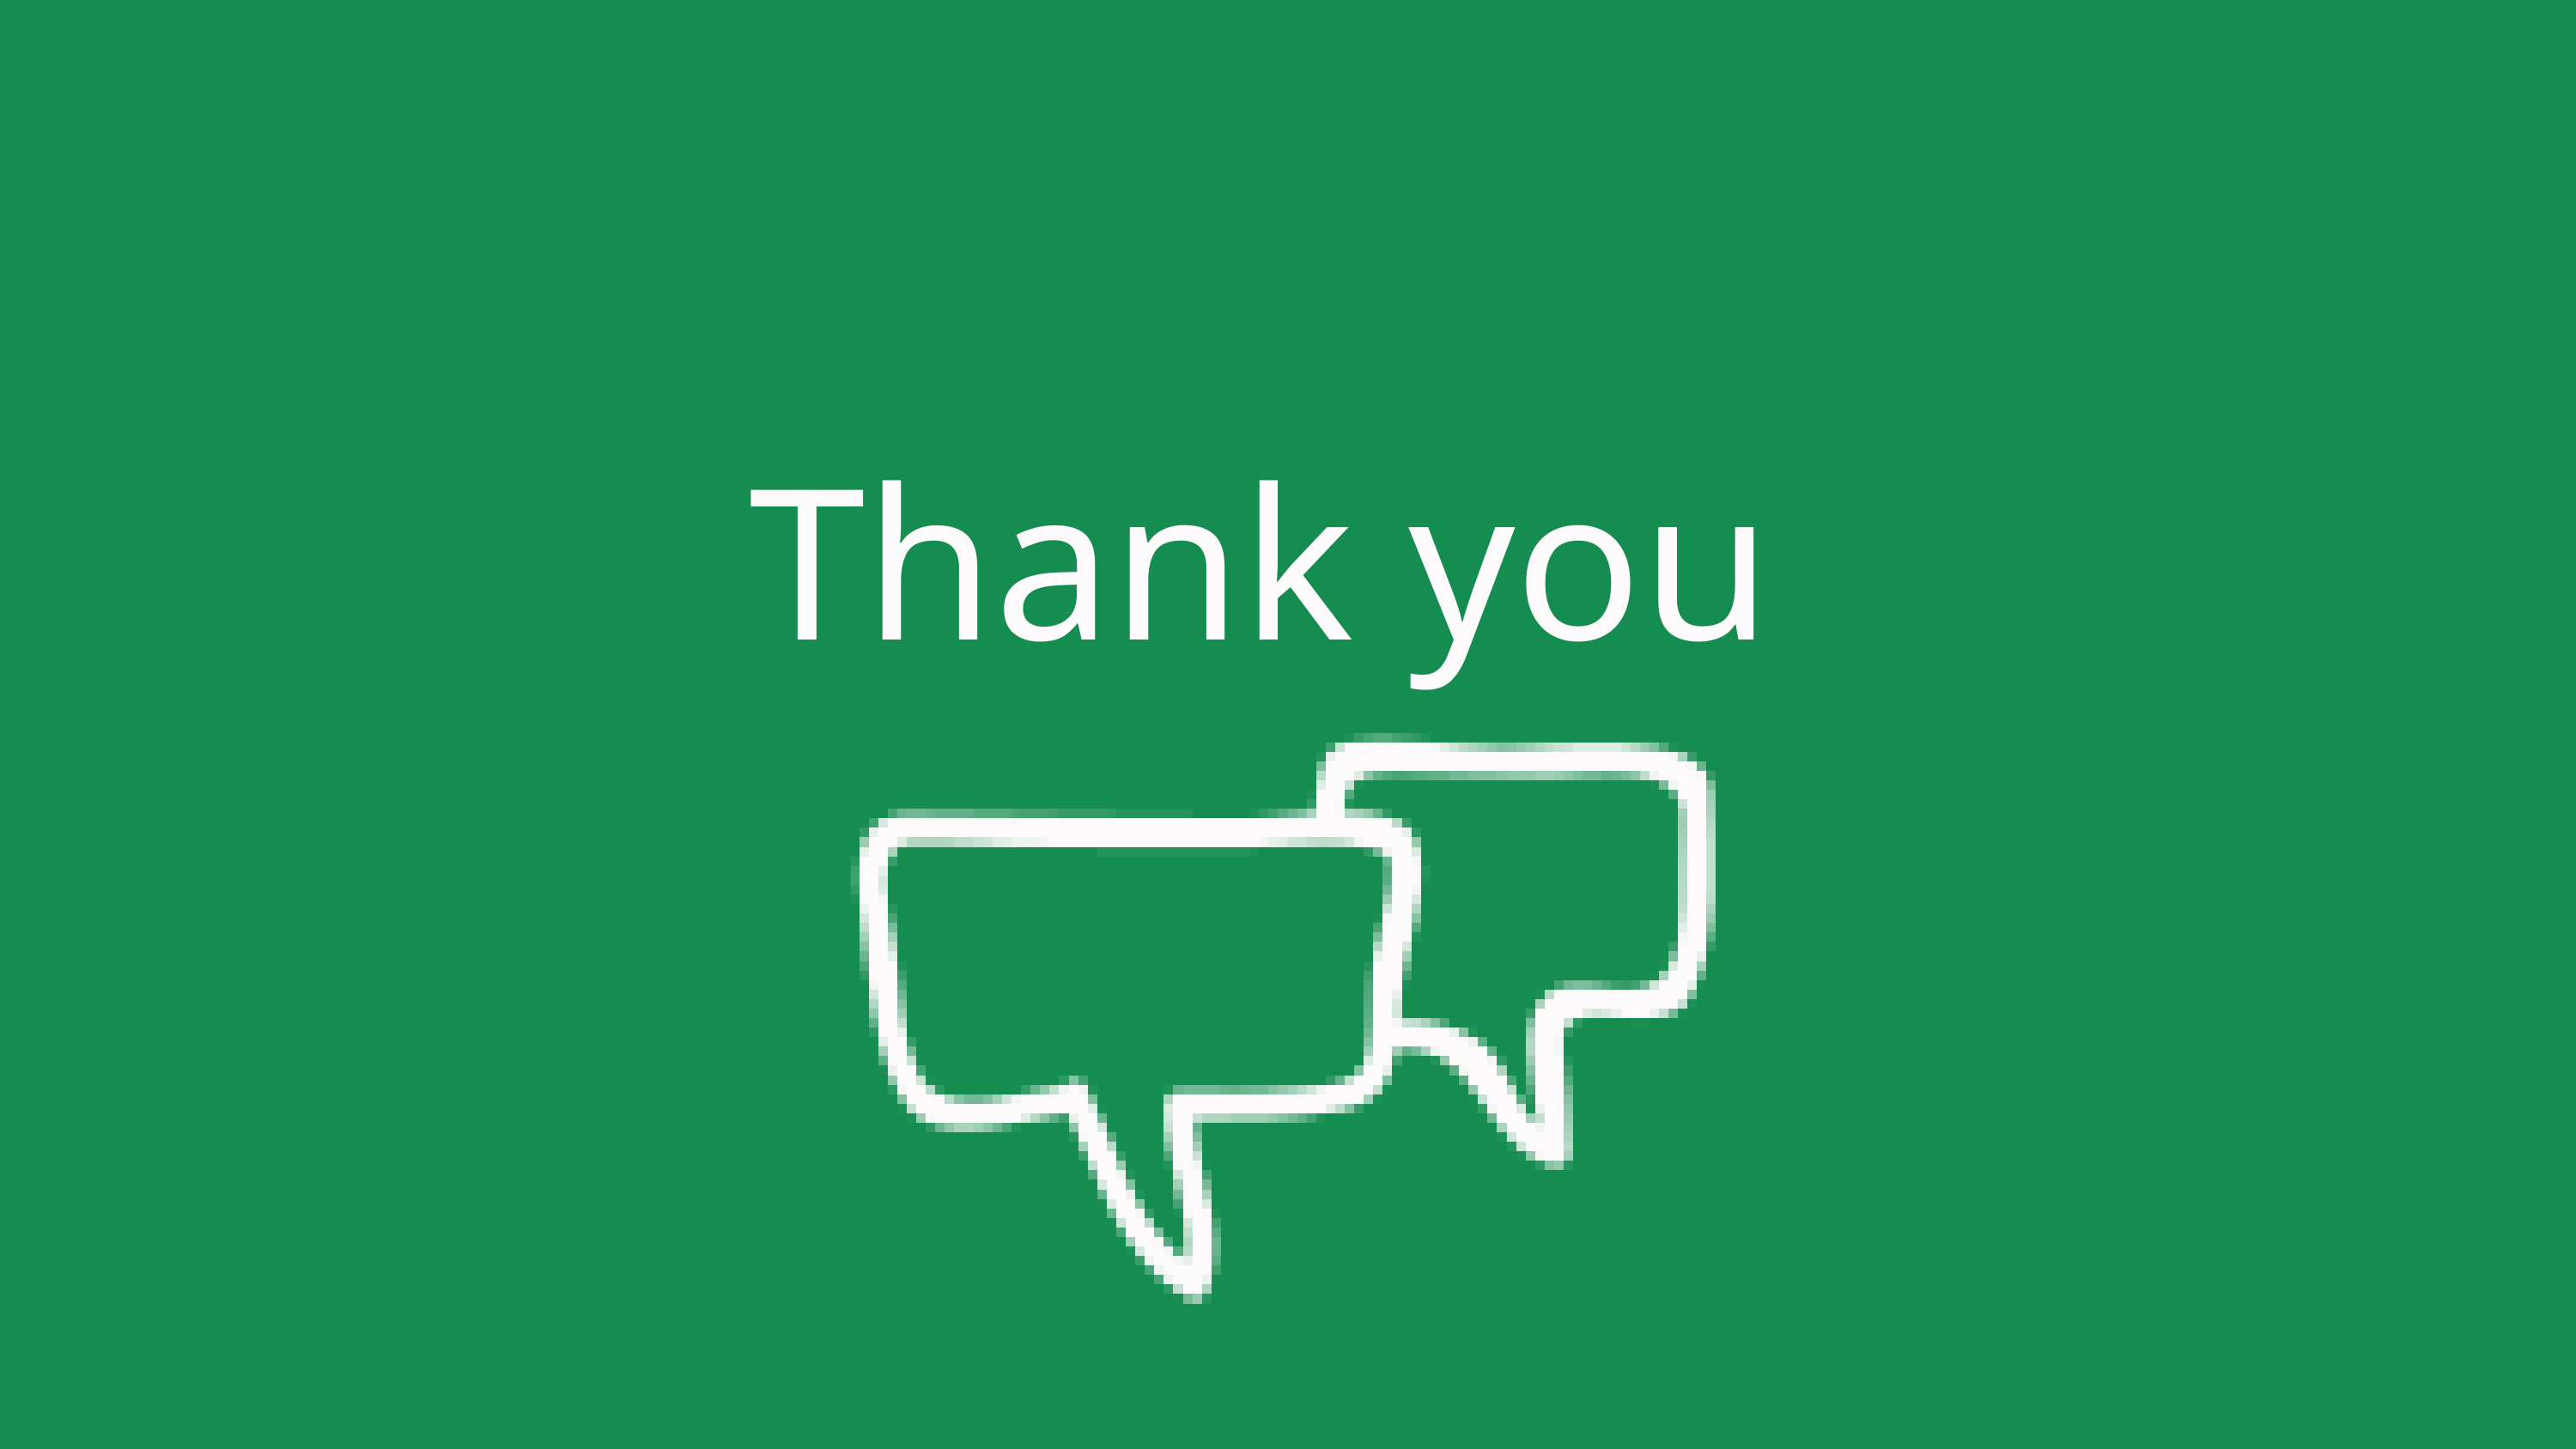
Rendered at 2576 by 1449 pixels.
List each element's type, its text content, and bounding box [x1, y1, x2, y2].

text_box [850, 724, 1726, 1304]
text_box Thank you [644, 388, 1932, 682]
